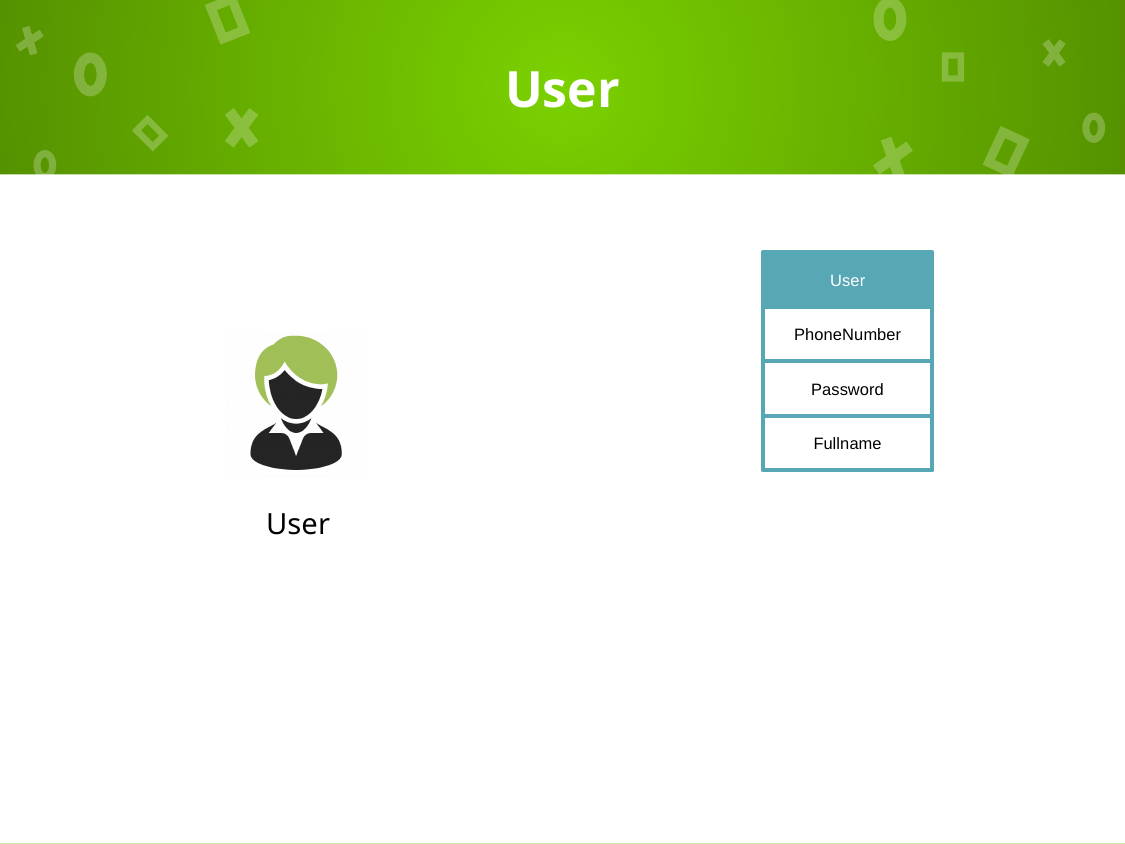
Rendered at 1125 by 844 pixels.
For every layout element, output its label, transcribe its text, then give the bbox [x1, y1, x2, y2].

title User [56, 0, 1069, 175]
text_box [762, 306, 933, 416]
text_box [213, 330, 383, 550]
text_box Fullname [761, 423, 934, 472]
text_box User [761, 250, 934, 305]
